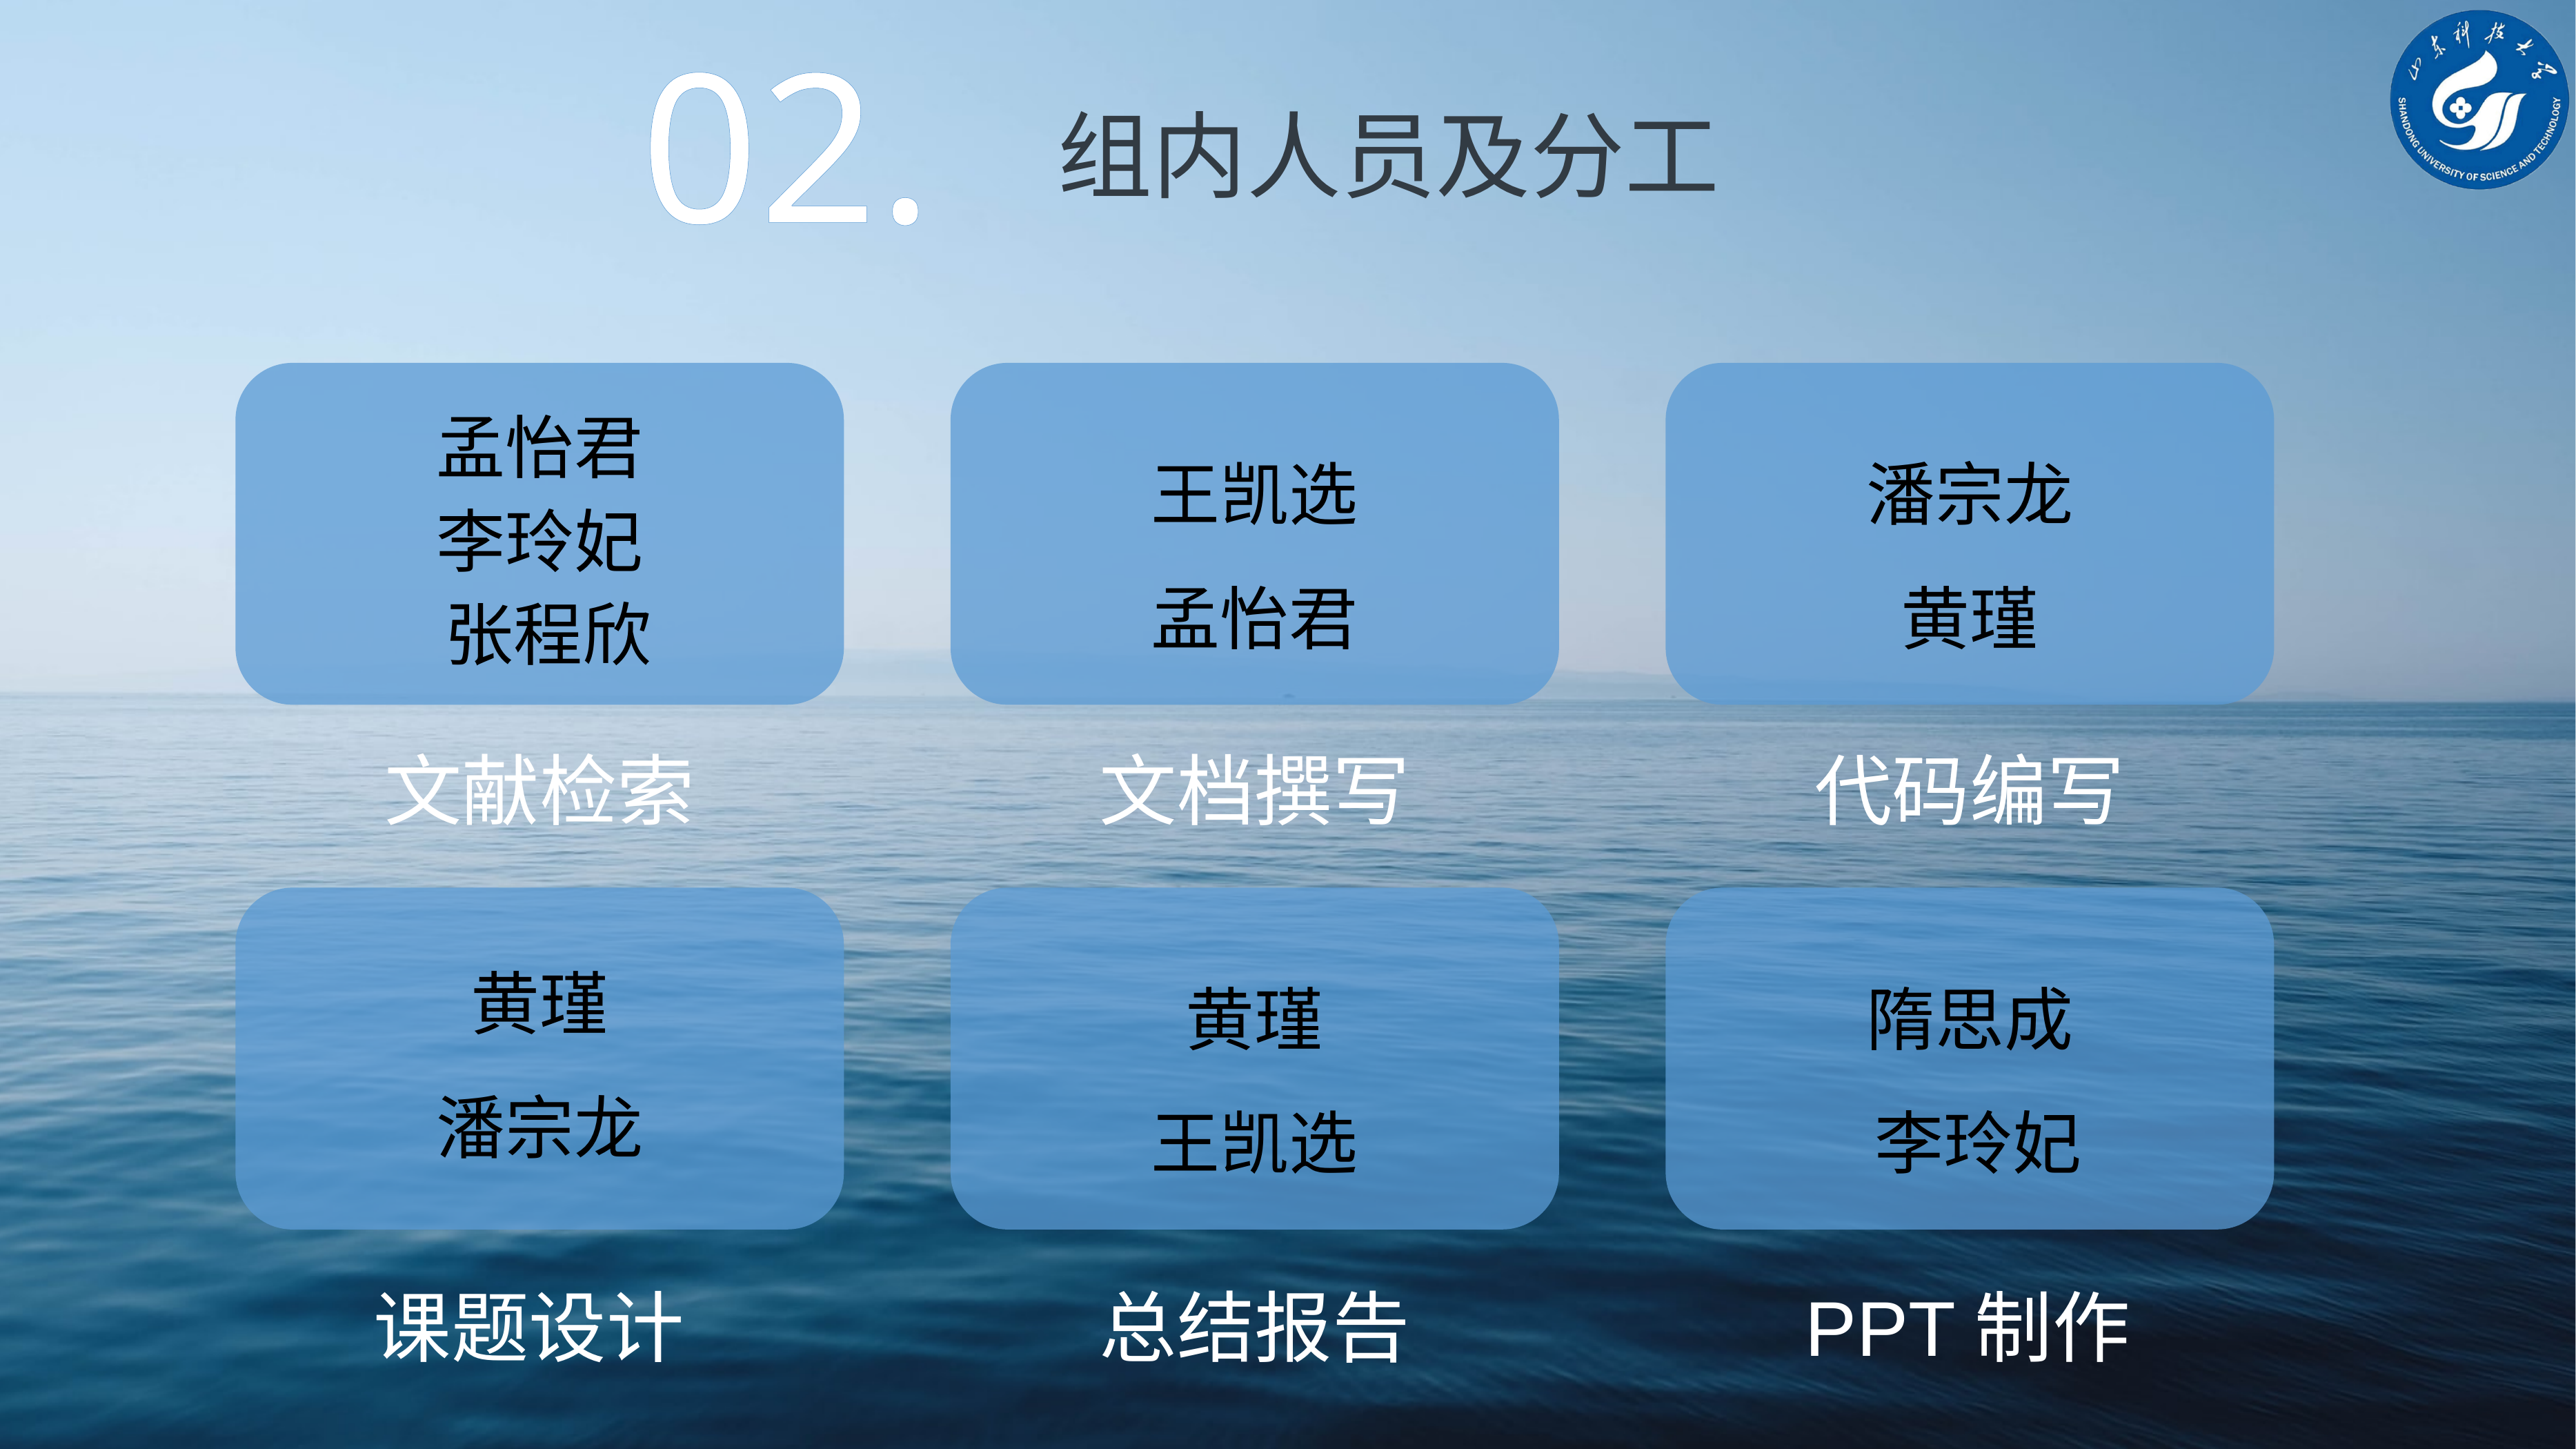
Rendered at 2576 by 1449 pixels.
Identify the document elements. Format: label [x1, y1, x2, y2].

picture [0, 0, 2576, 1449]
text_box [630, 10, 1945, 273]
